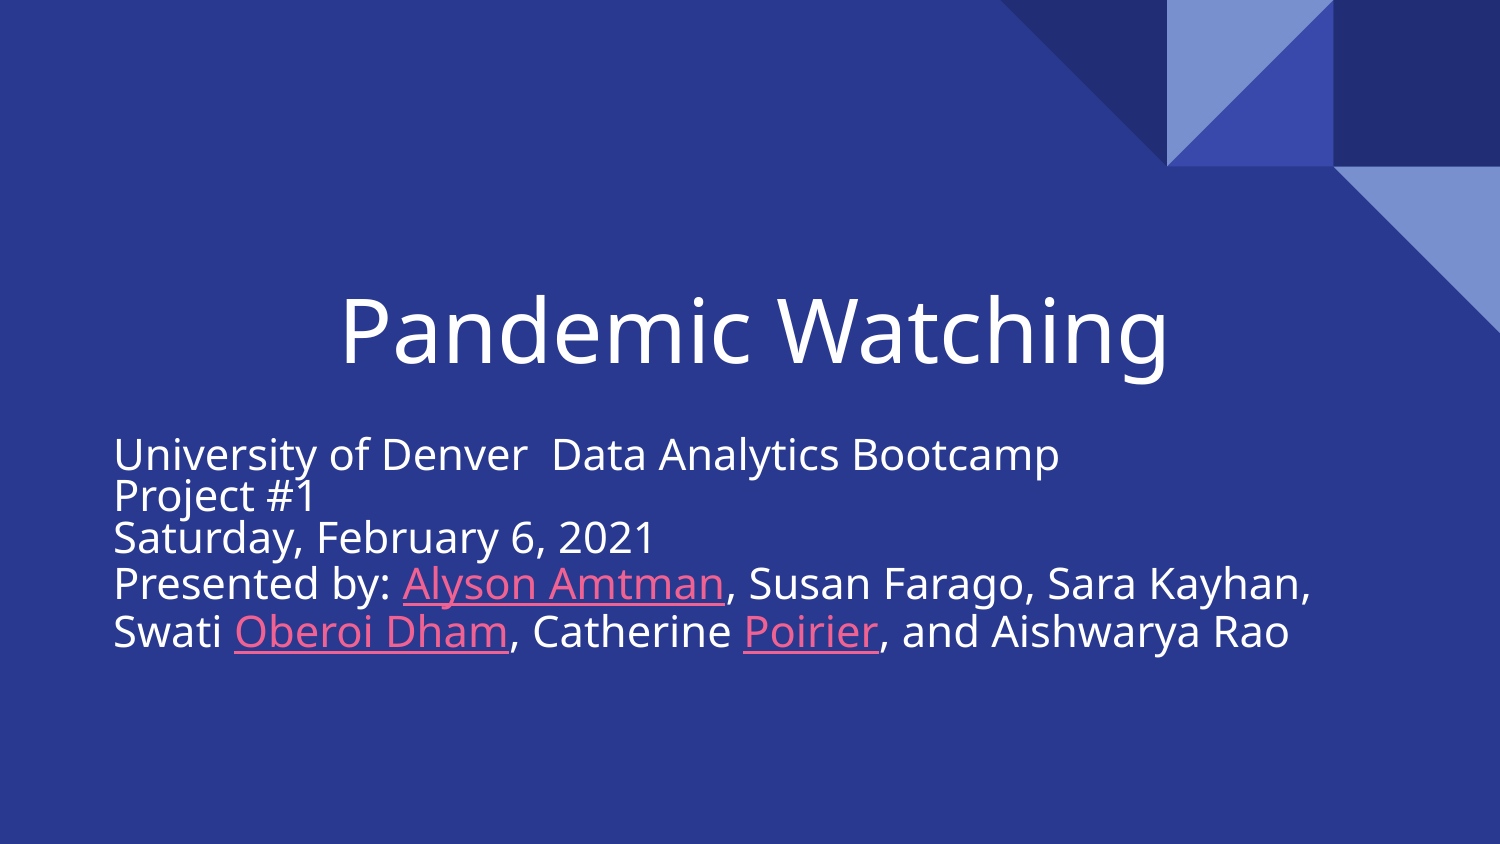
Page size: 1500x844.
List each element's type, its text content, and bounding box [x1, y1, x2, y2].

title Pandemic Watching [98, 258, 1447, 397]
subtitle University of Denver Data Analytics Bootcamp Project #1 Saturday, February 6, 2021 Presented by: Alyson Amtman, Susan Farago, Sara Kayhan, Swati Oberoi Dham, Catherine Poirier, and Aishwarya Rao [98, 421, 1447, 680]
